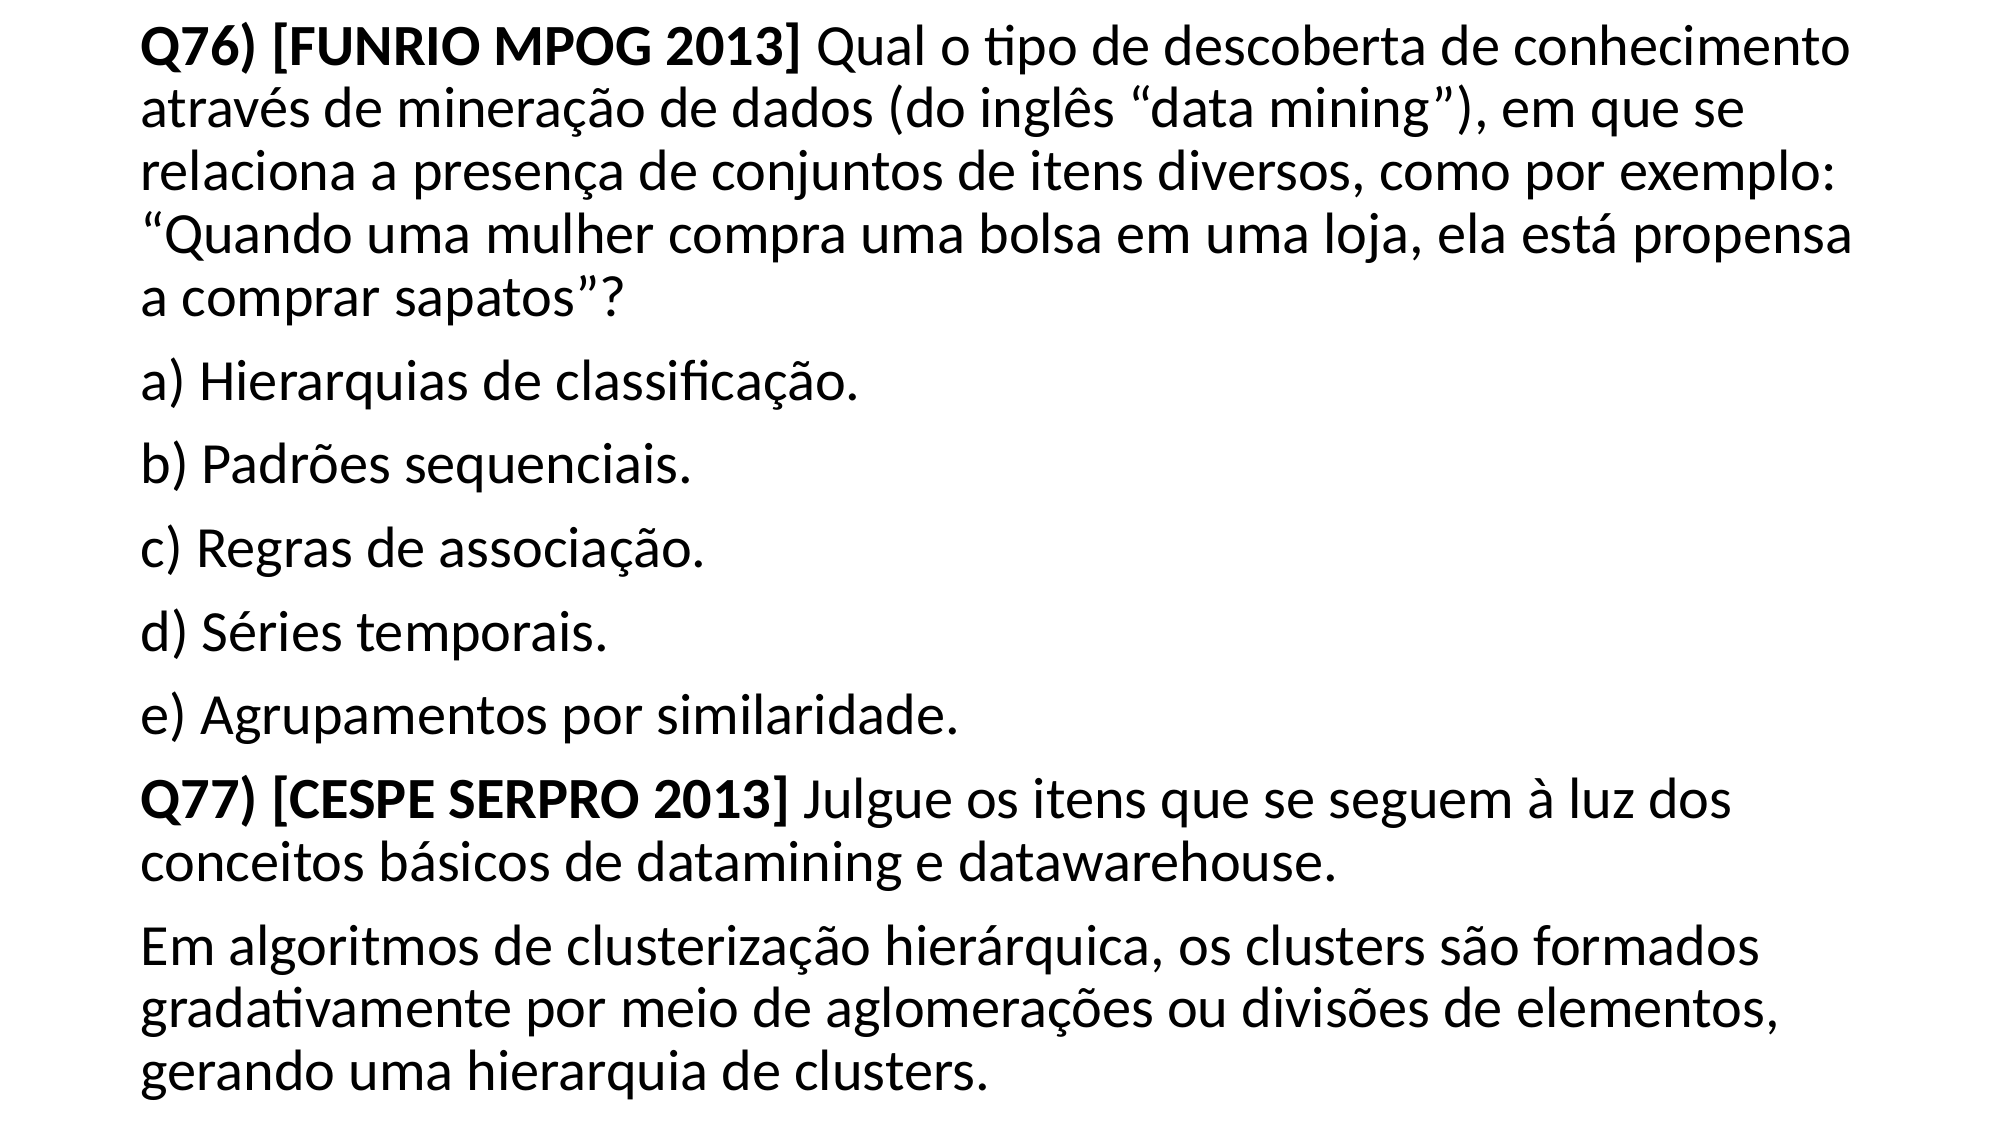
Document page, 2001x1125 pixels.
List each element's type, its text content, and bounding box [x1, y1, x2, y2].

list Q76) [FUNRIO MPOG 2013] Qual o tipo de descoberta de conhecimento através de mineração de dados (do inglês “data mining”), em que se relaciona a presença de conjuntos de itens diversos, como por exemplo: “Quando uma mulher compra uma bolsa em uma loja, ela está propensa a comprar sapatos”? a) Hierarquias de classificação. b) Padrões sequenciais. c) Regras de associação. d) Séries temporais. e) Agrupamentos por similaridade. Q77) [CESPE SERPRO 2013] Julgue os itens que se seguem à luz dos conceitos básicos de datamining e datawarehouse. Em algoritmos de clusterização hierárquica, os clusters são formados gradativamente por meio de aglomerações ou divisões de elementos, gerando uma hierarquia de clusters. [125, 7, 1875, 1118]
